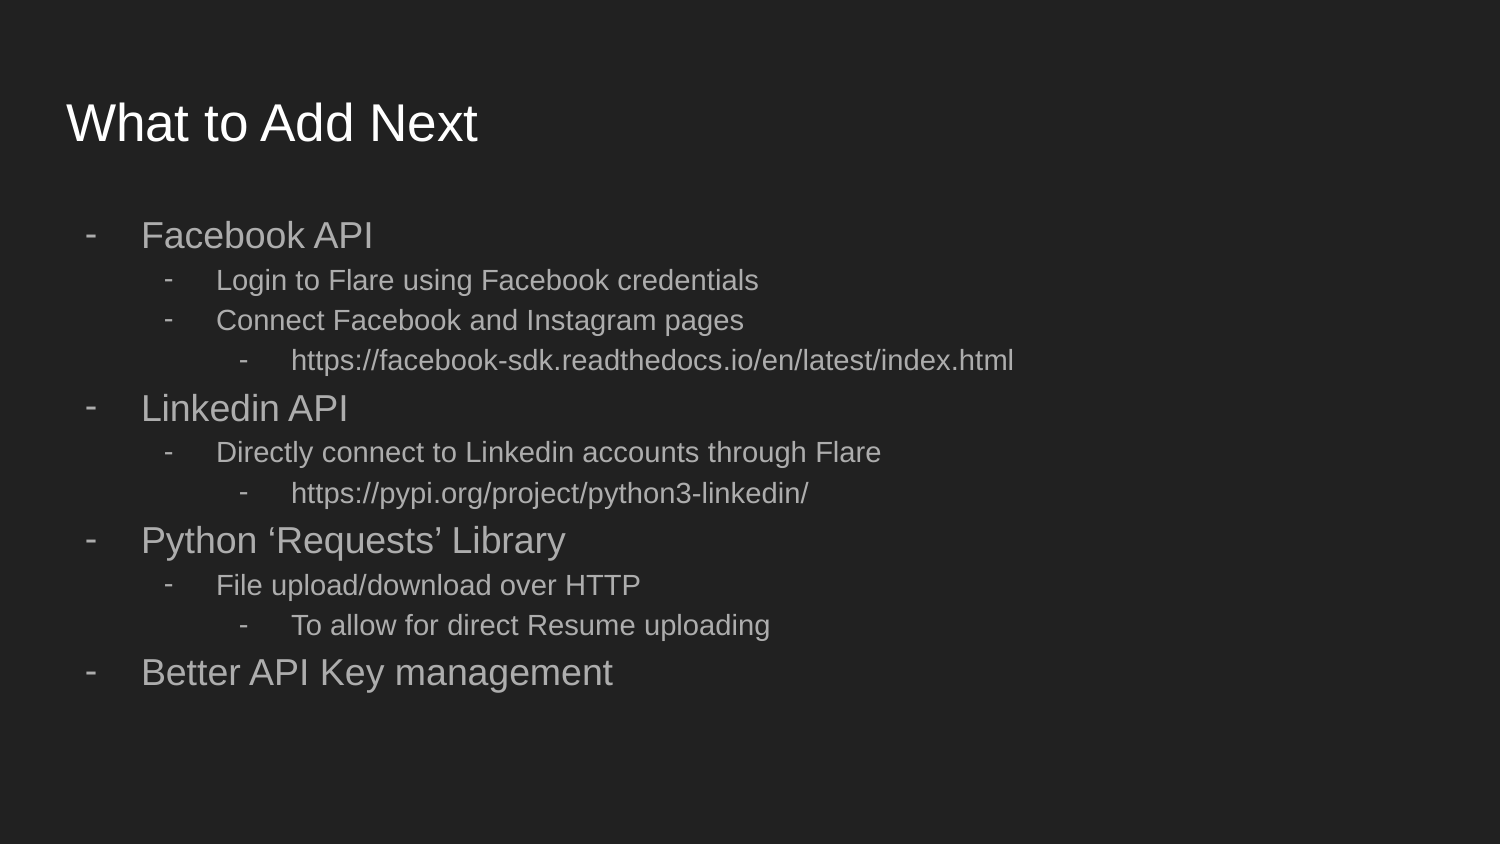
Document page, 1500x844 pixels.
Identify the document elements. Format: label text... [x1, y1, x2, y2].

list Facebook API Login to Flare using Facebook credentials Connect Facebook and Instagram pages https://facebook-sdk.readthedocs.io/en/latest/index.html Linkedin API Directly connect to Linkedin accounts through Flare https://pypi.org/project/python3-linkedin/ Python ‘Requests’ Library File upload/download over HTTP To allow for direct Resume uploading Better API Key management [51, 189, 1449, 750]
title What to Add Next [51, 72, 1449, 167]
